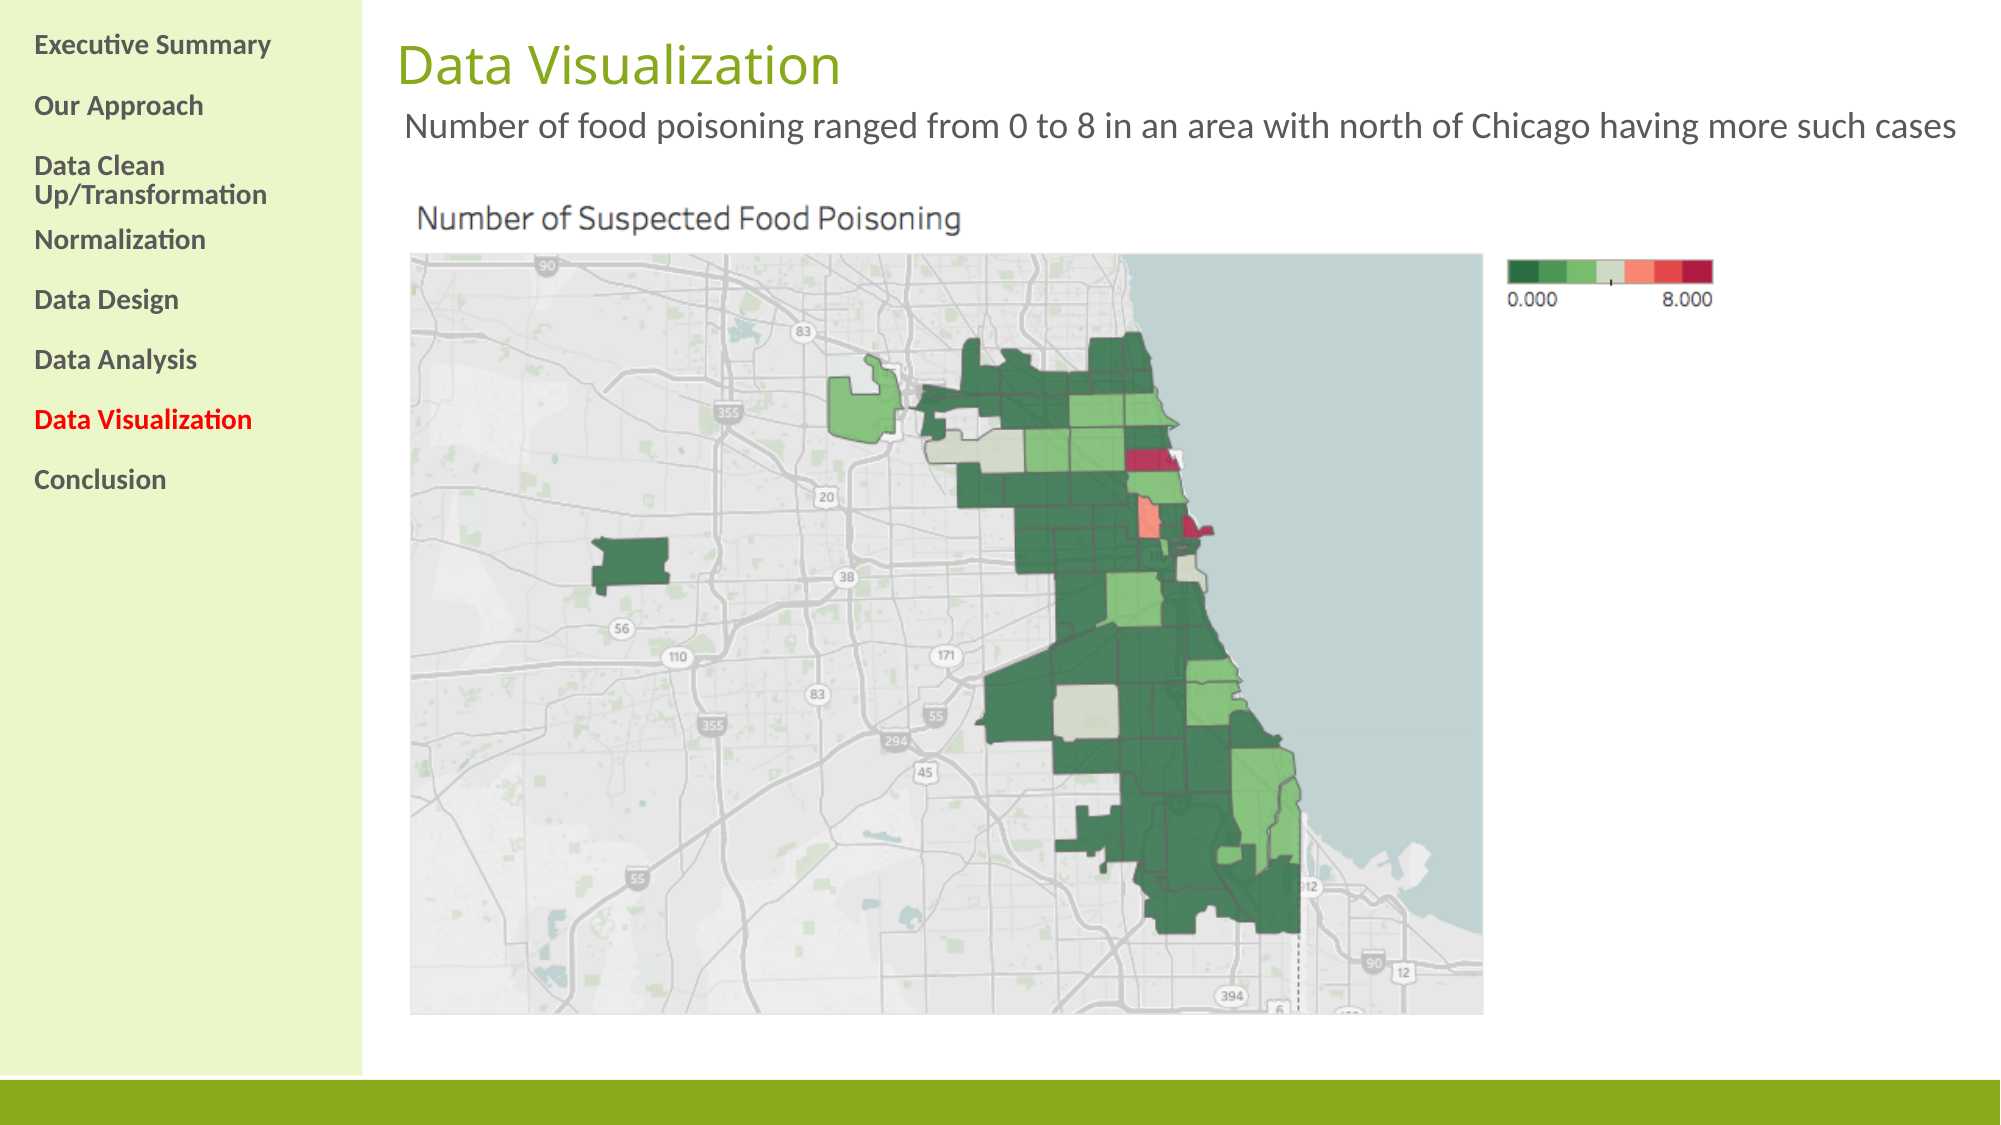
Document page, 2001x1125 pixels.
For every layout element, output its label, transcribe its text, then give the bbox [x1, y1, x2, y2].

table_cell Our Approach [19, 86, 349, 146]
table_cell Data Clean Up/Transformation [19, 146, 349, 220]
table_cell Data Visualization [19, 400, 349, 461]
text_box Number of food poisoning ranged from 0 to 8 in an area with north of Chicago having more such cases [389, 93, 1986, 154]
picture [410, 186, 1720, 1015]
table_cell Normalization [19, 220, 349, 280]
table_cell Data Analysis [19, 340, 349, 400]
table_cell Data Design [19, 280, 349, 340]
table_header Executive Summary [19, 26, 349, 86]
table_cell Conclusion [19, 461, 349, 521]
title Data Visualization [381, 25, 1978, 104]
